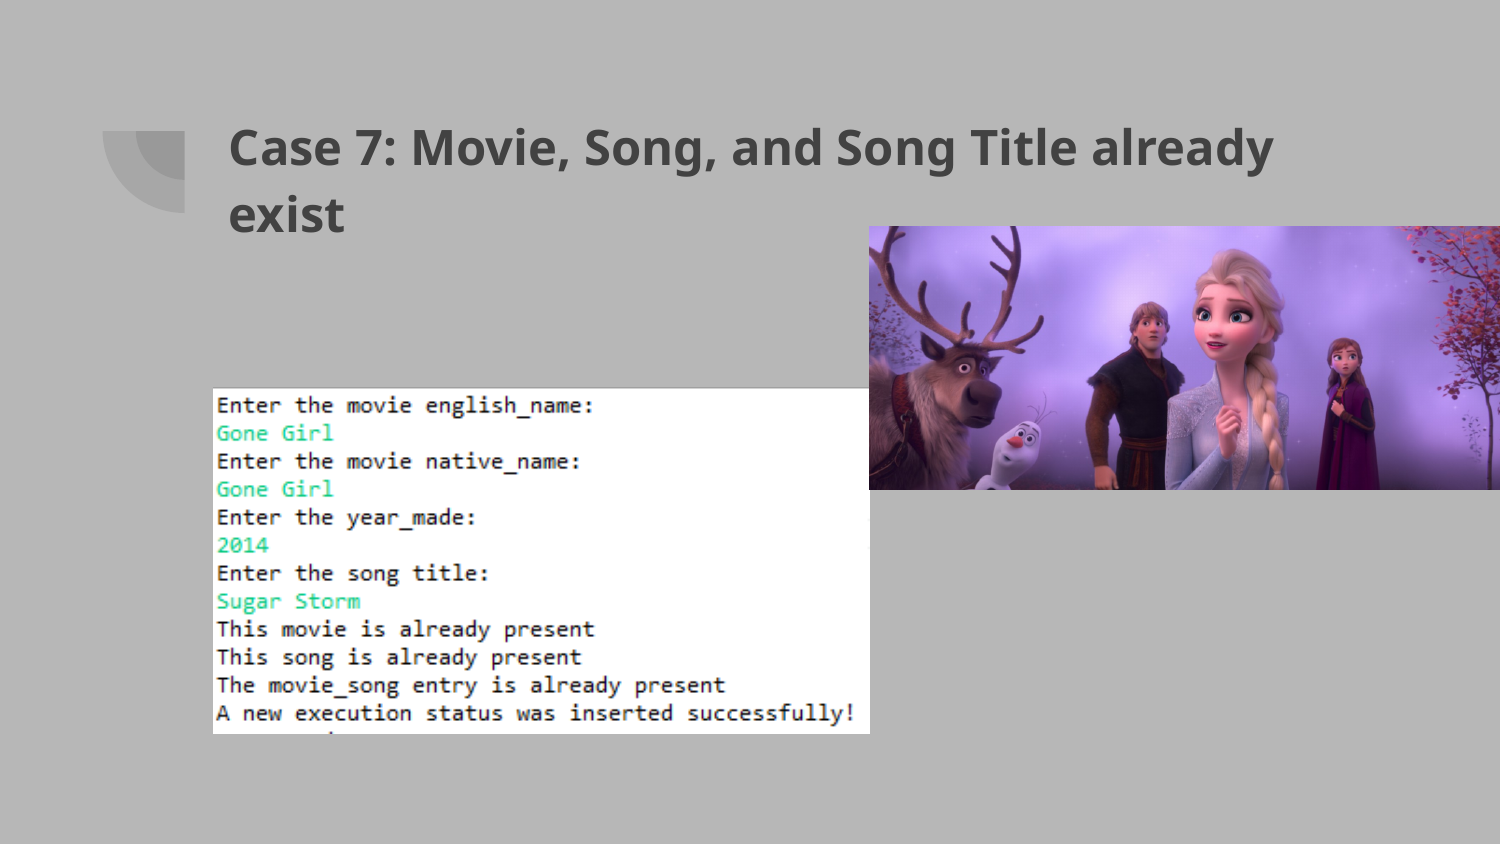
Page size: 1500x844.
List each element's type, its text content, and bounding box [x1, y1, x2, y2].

title Case 7: Movie, Song, and Song Title already exist [213, 98, 1368, 263]
picture [213, 225, 1500, 734]
